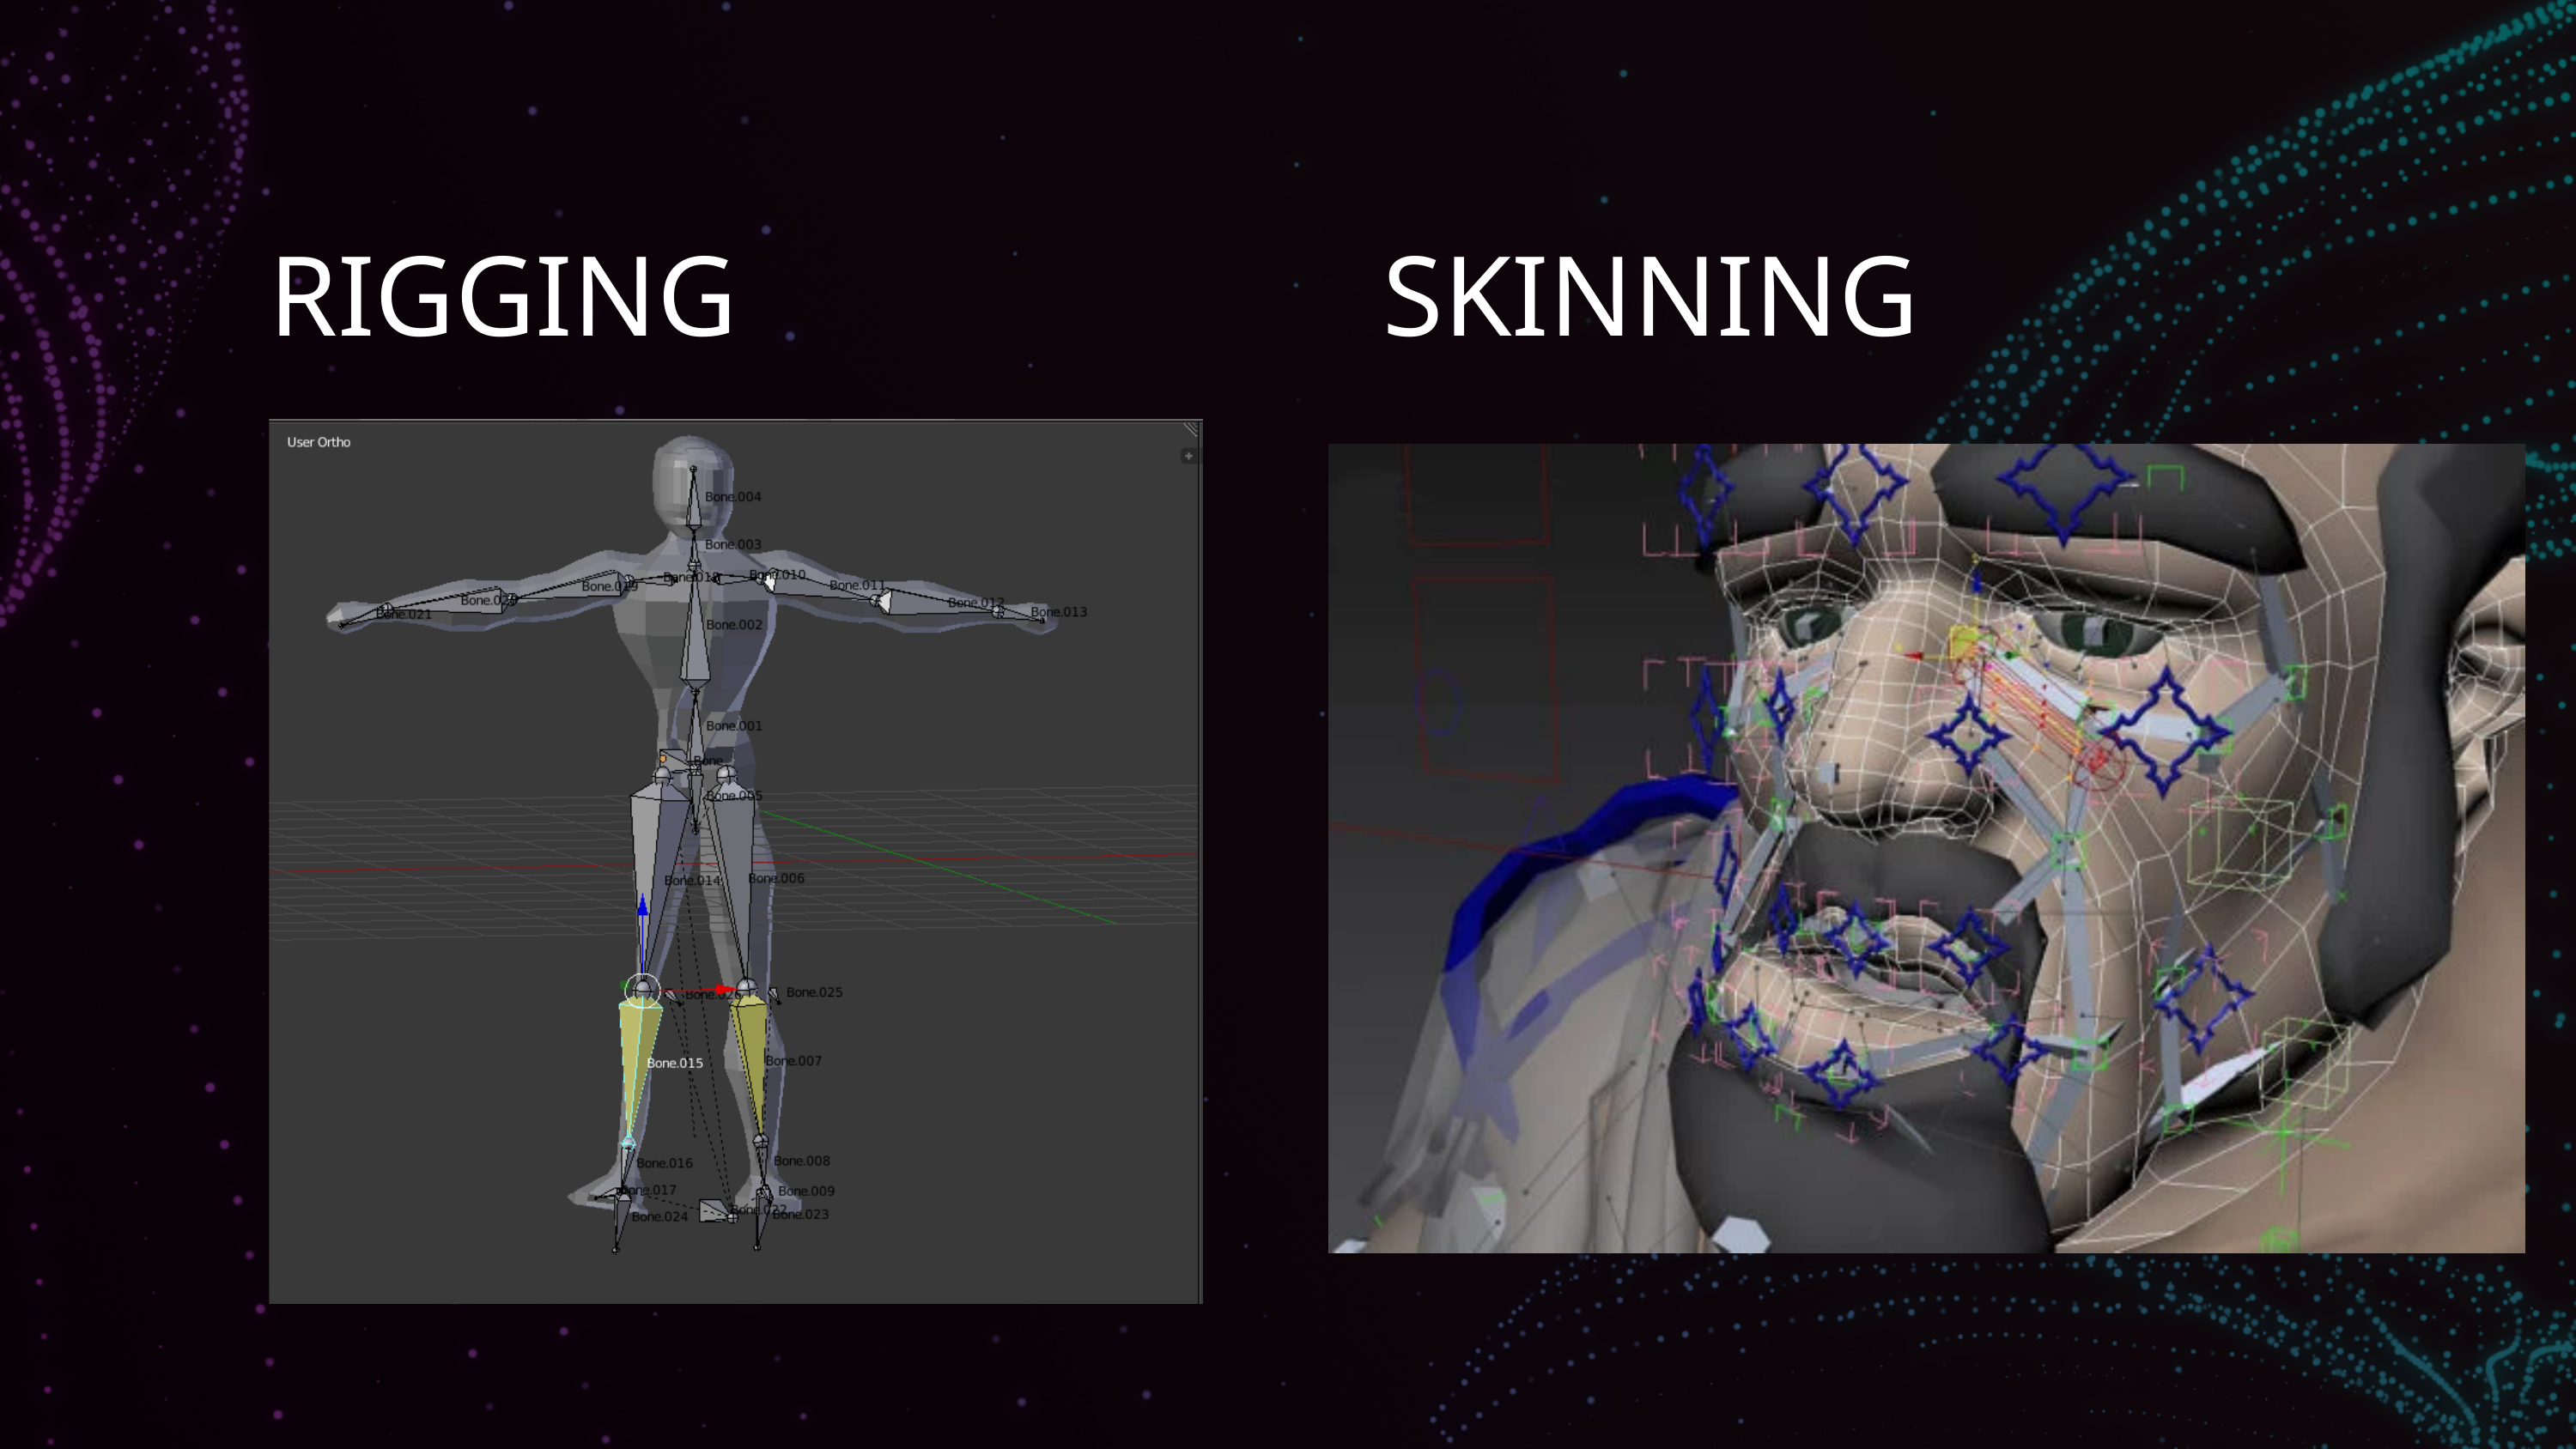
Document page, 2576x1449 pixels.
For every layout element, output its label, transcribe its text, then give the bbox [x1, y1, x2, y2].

text_box [269, 419, 1203, 1304]
text_box [0, 0, 2576, 1449]
text_box RIGGING [269, 263, 1203, 359]
text_box [1328, 444, 2525, 1253]
text_box SKINNING [1382, 263, 2318, 359]
